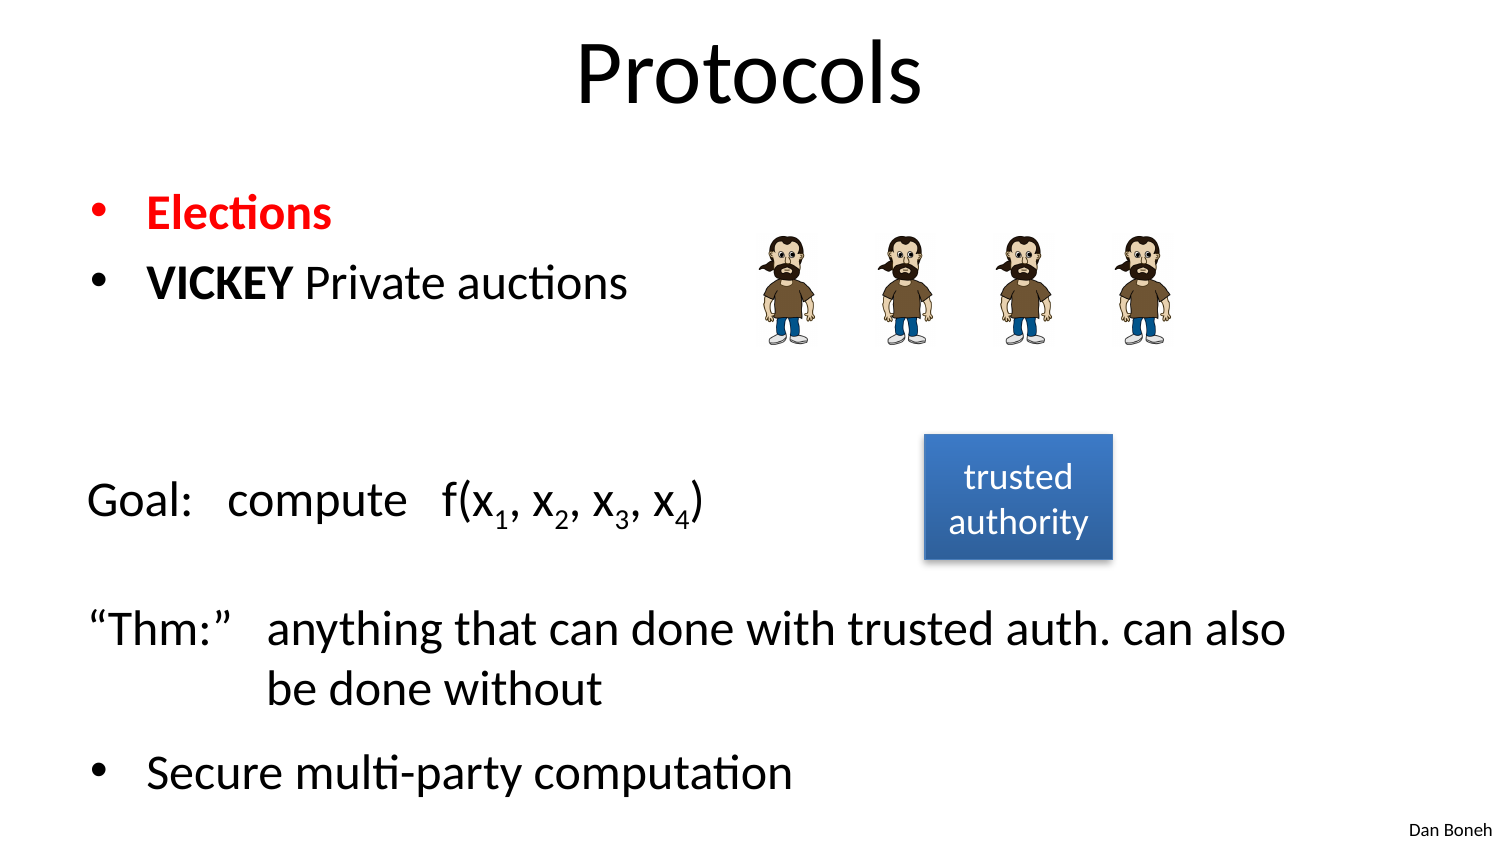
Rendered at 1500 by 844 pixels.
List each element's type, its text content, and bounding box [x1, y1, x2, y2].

picture [755, 233, 818, 348]
picture [874, 233, 937, 348]
text_box Goal: compute f(x1, x2, x3, x4) “Thm:” anything that can done with trusted auth. can also be done without [72, 459, 1313, 723]
text_box trusted authority [924, 434, 1113, 560]
list Elections VICKEY Private auctions Secure multi-party computation [75, 171, 1425, 844]
picture [993, 233, 1055, 348]
picture [1112, 233, 1174, 348]
title Protocols [75, 0, 1425, 138]
